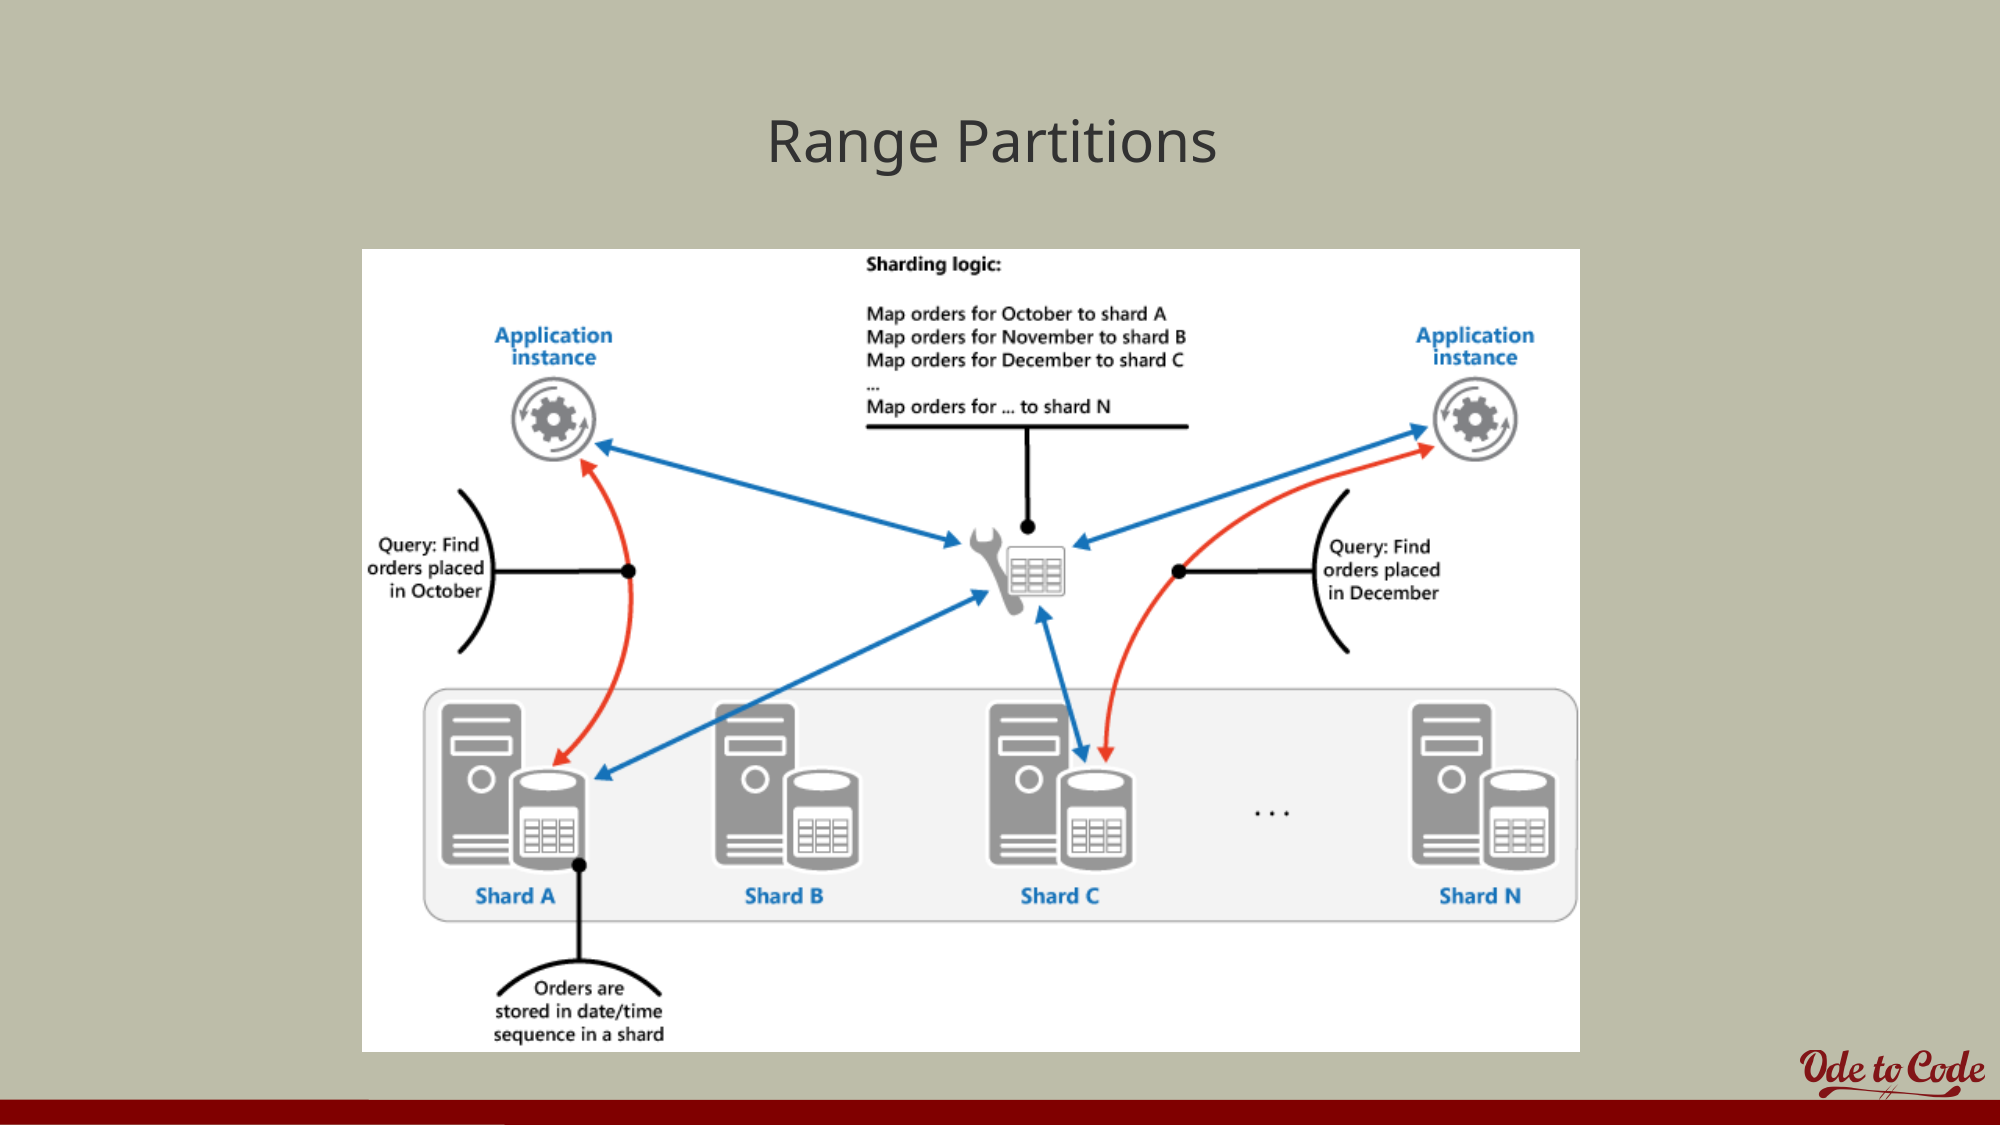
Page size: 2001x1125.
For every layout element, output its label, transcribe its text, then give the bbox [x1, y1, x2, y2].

picture [362, 249, 1580, 1052]
title Range Partitions [115, 96, 1885, 169]
picture [1800, 1050, 1985, 1100]
